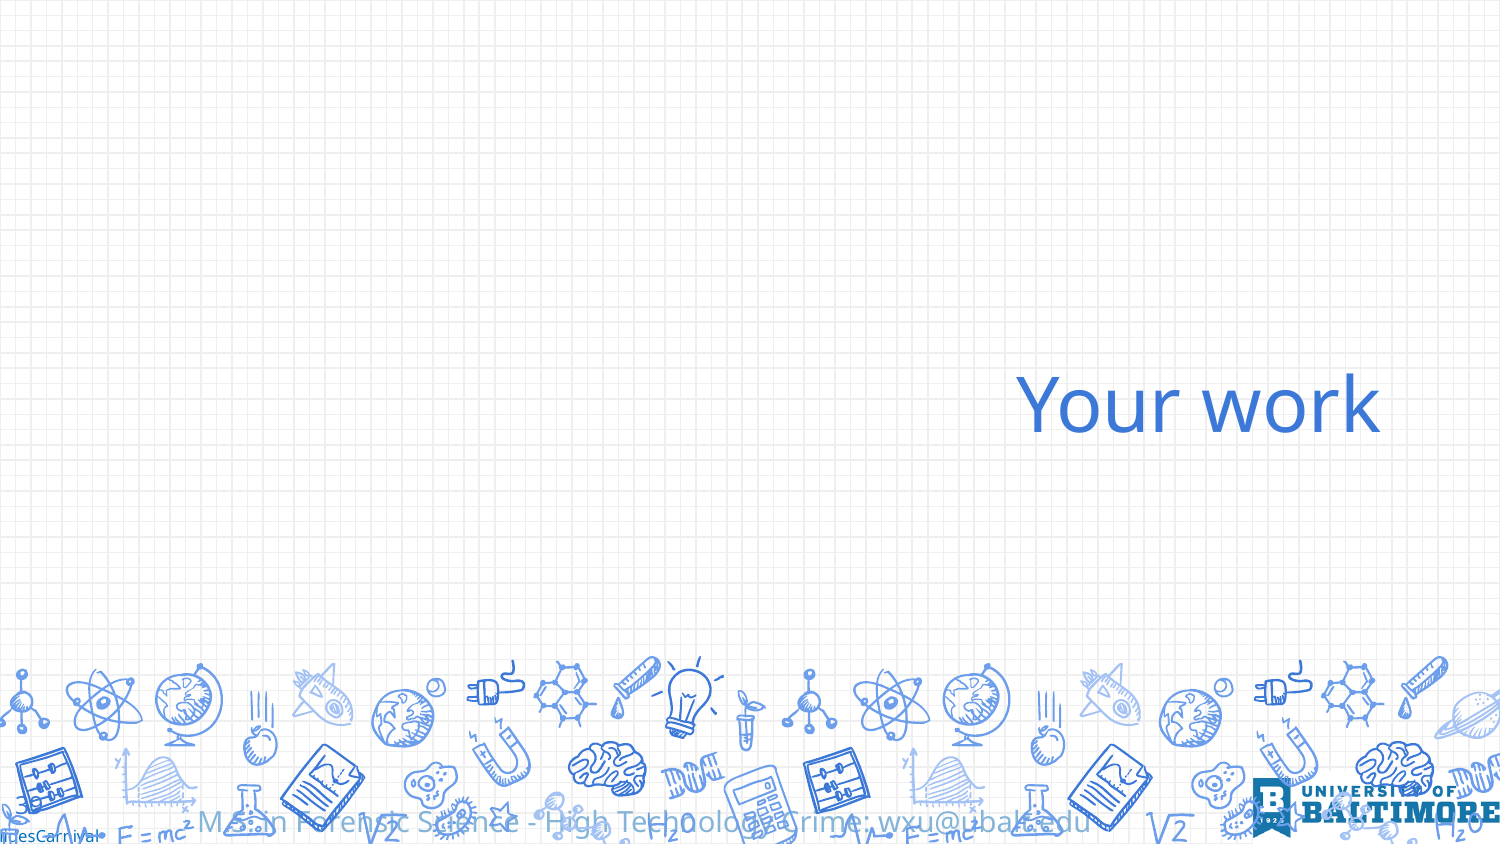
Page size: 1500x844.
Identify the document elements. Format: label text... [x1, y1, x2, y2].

picture [1363, 771, 1393, 785]
picture [1253, 804, 1257, 821]
picture [1253, 771, 1500, 844]
title Your work [526, 272, 1397, 463]
picture [1382, 771, 1399, 783]
slide_number 39 [0, 774, 91, 840]
picture [1471, 771, 1479, 786]
picture [1388, 823, 1396, 835]
picture [1342, 796, 1349, 806]
picture [1283, 771, 1308, 783]
picture [1479, 779, 1483, 790]
picture [1481, 771, 1489, 788]
picture [1354, 819, 1361, 827]
picture [1394, 771, 1431, 791]
picture [1423, 777, 1429, 784]
picture [1282, 807, 1299, 827]
